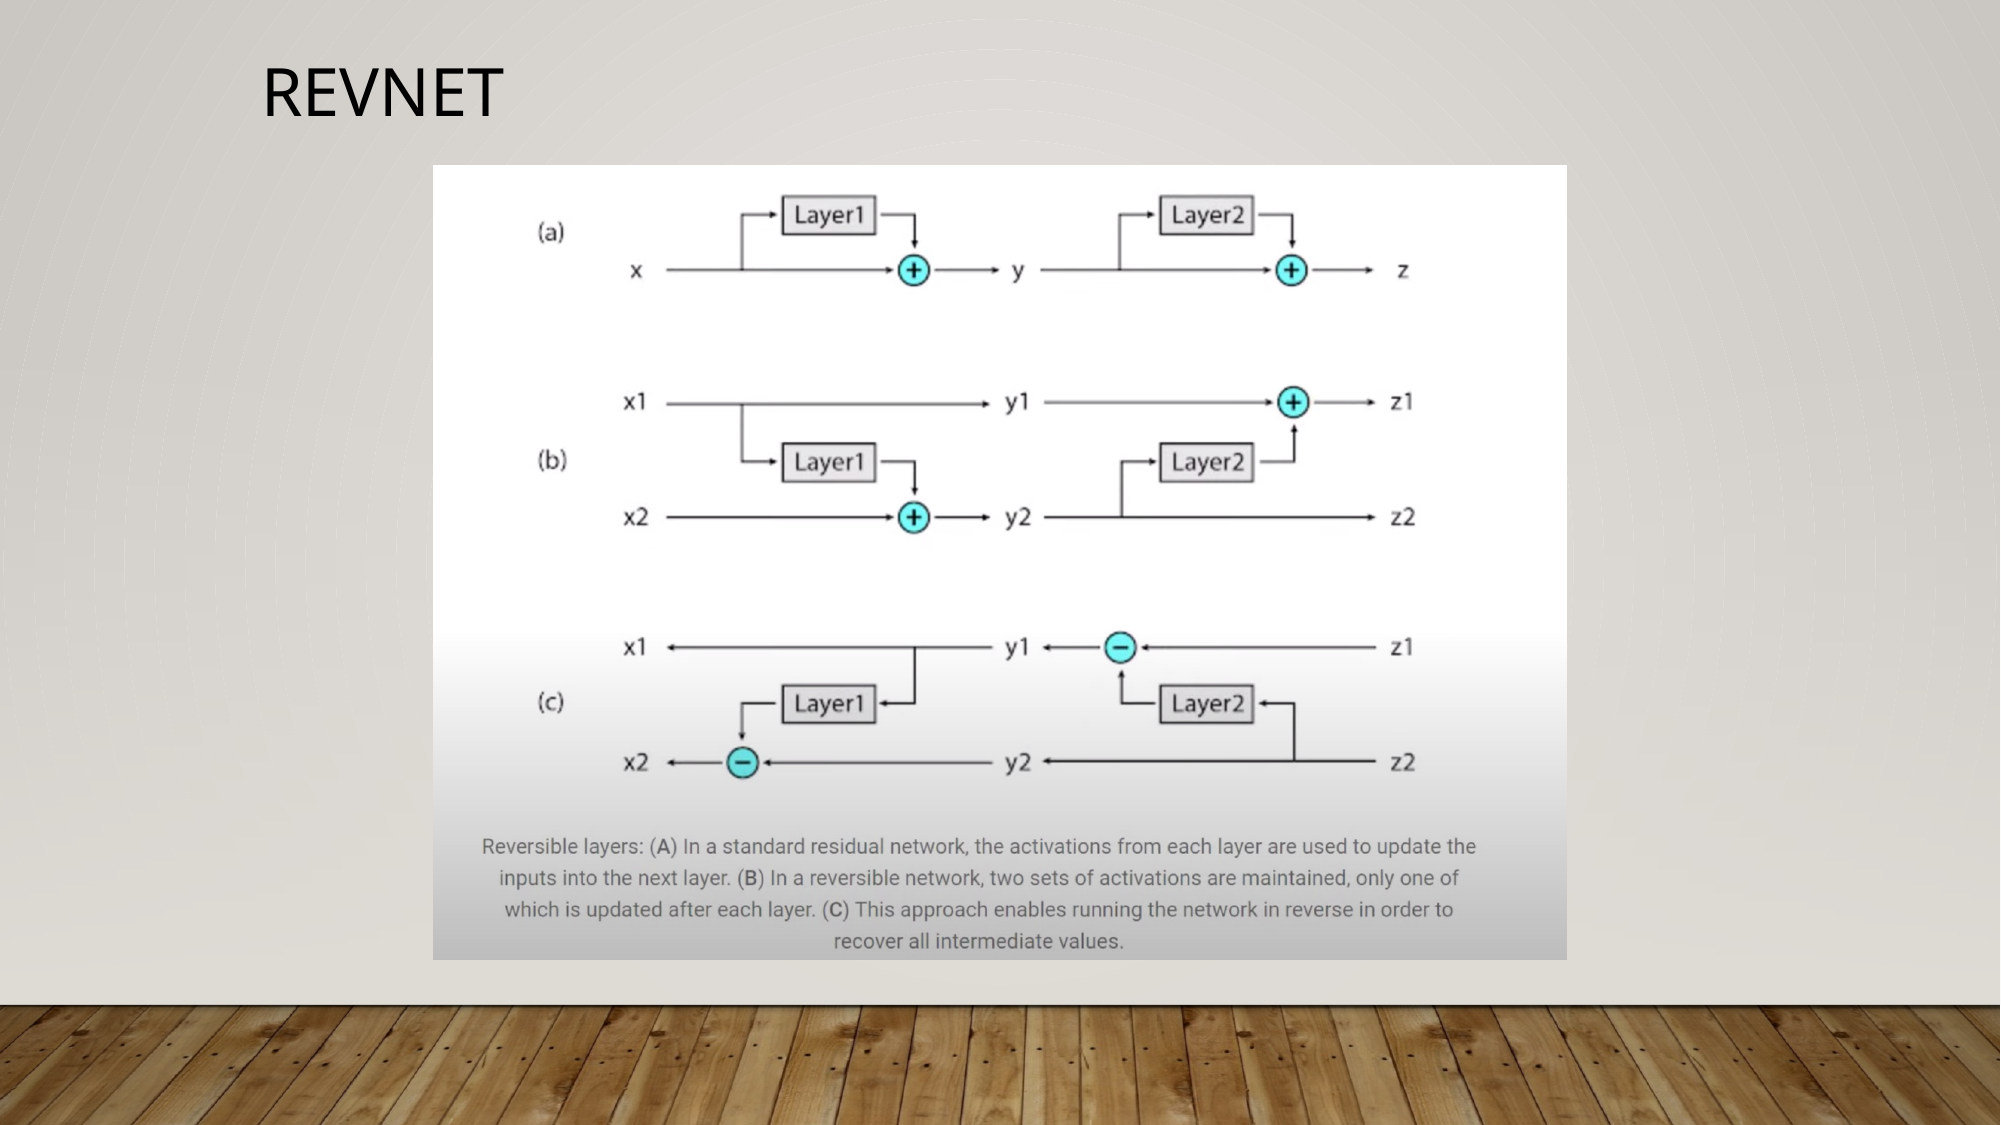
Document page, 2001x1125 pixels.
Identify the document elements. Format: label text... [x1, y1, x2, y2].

picture [0, 1005, 2000, 1125]
text_box REVNET [246, 51, 1822, 224]
picture [433, 165, 1567, 960]
